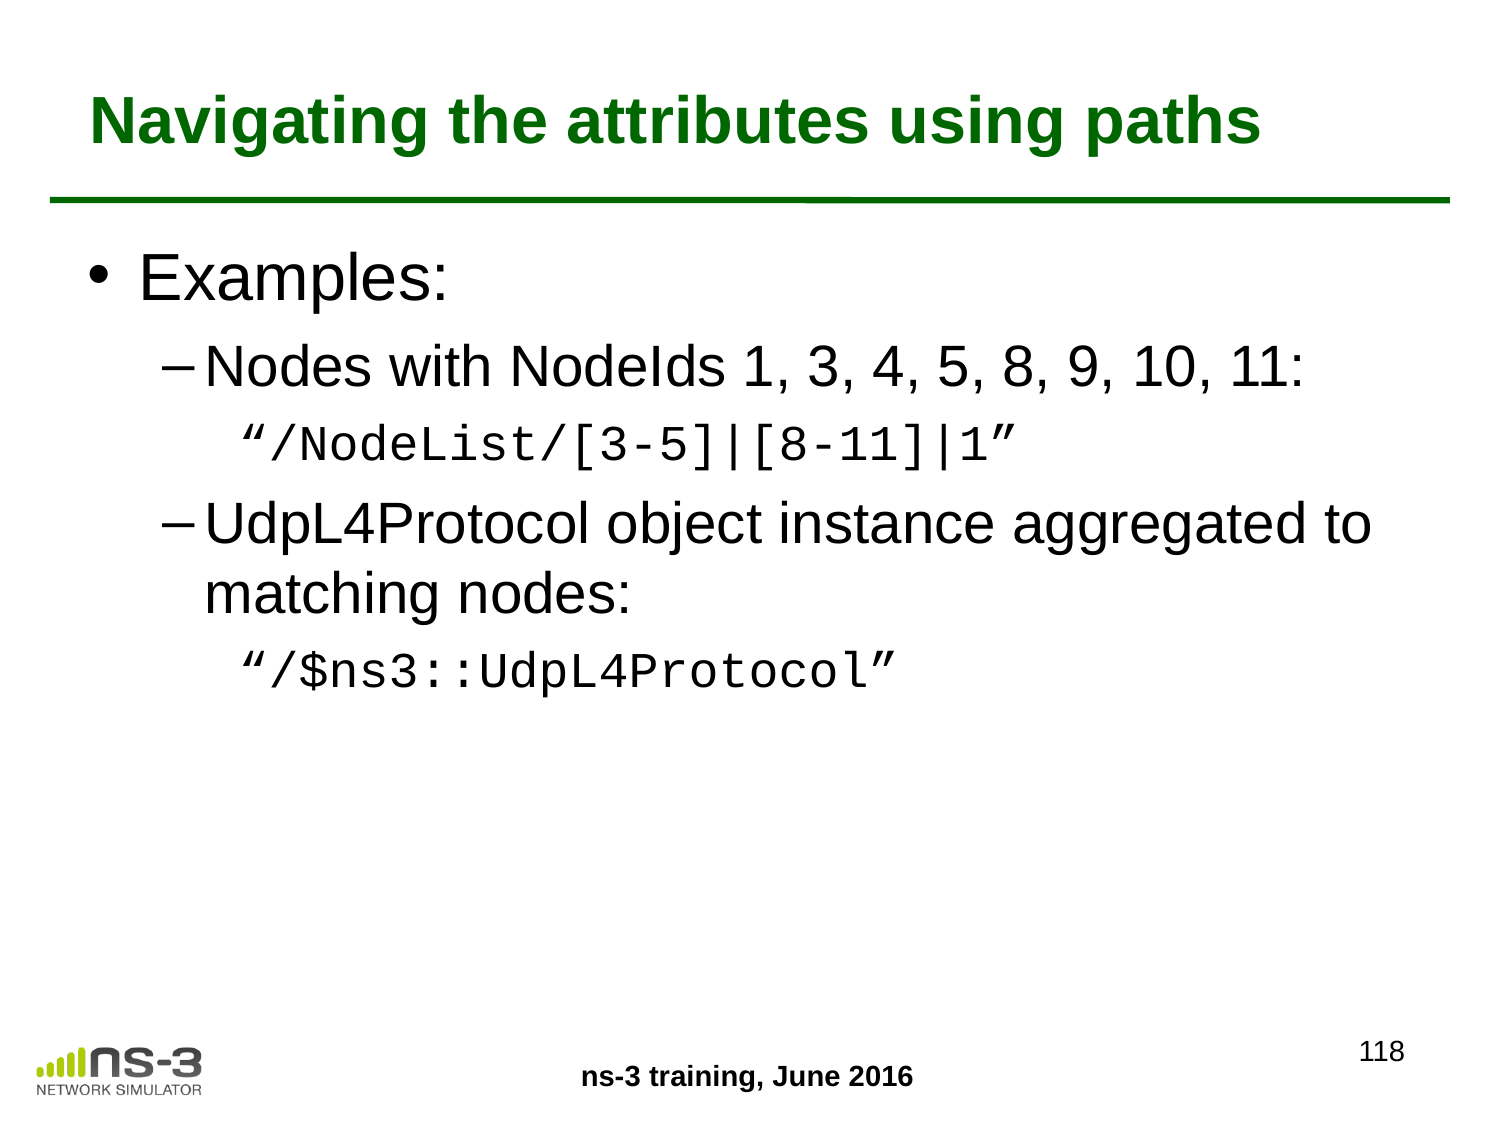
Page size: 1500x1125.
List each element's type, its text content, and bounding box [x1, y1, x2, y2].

list Examples: Nodes with NodeIds 1, 3, 4, 5, 8, 9, 10, 11: “/NodeList/[3-5]|[8-11]|1” UdpL4Protocol object instance aggregated to matching nodes: “/$ns3::UdpL4Protocol” [72, 225, 1424, 875]
picture [24, 1017, 213, 1125]
footer ns-3 training, June 2016 [512, 1049, 983, 1125]
title Navigating the attributes using paths [74, 68, 1426, 165]
slide_number 118 [1074, 1024, 1421, 1101]
